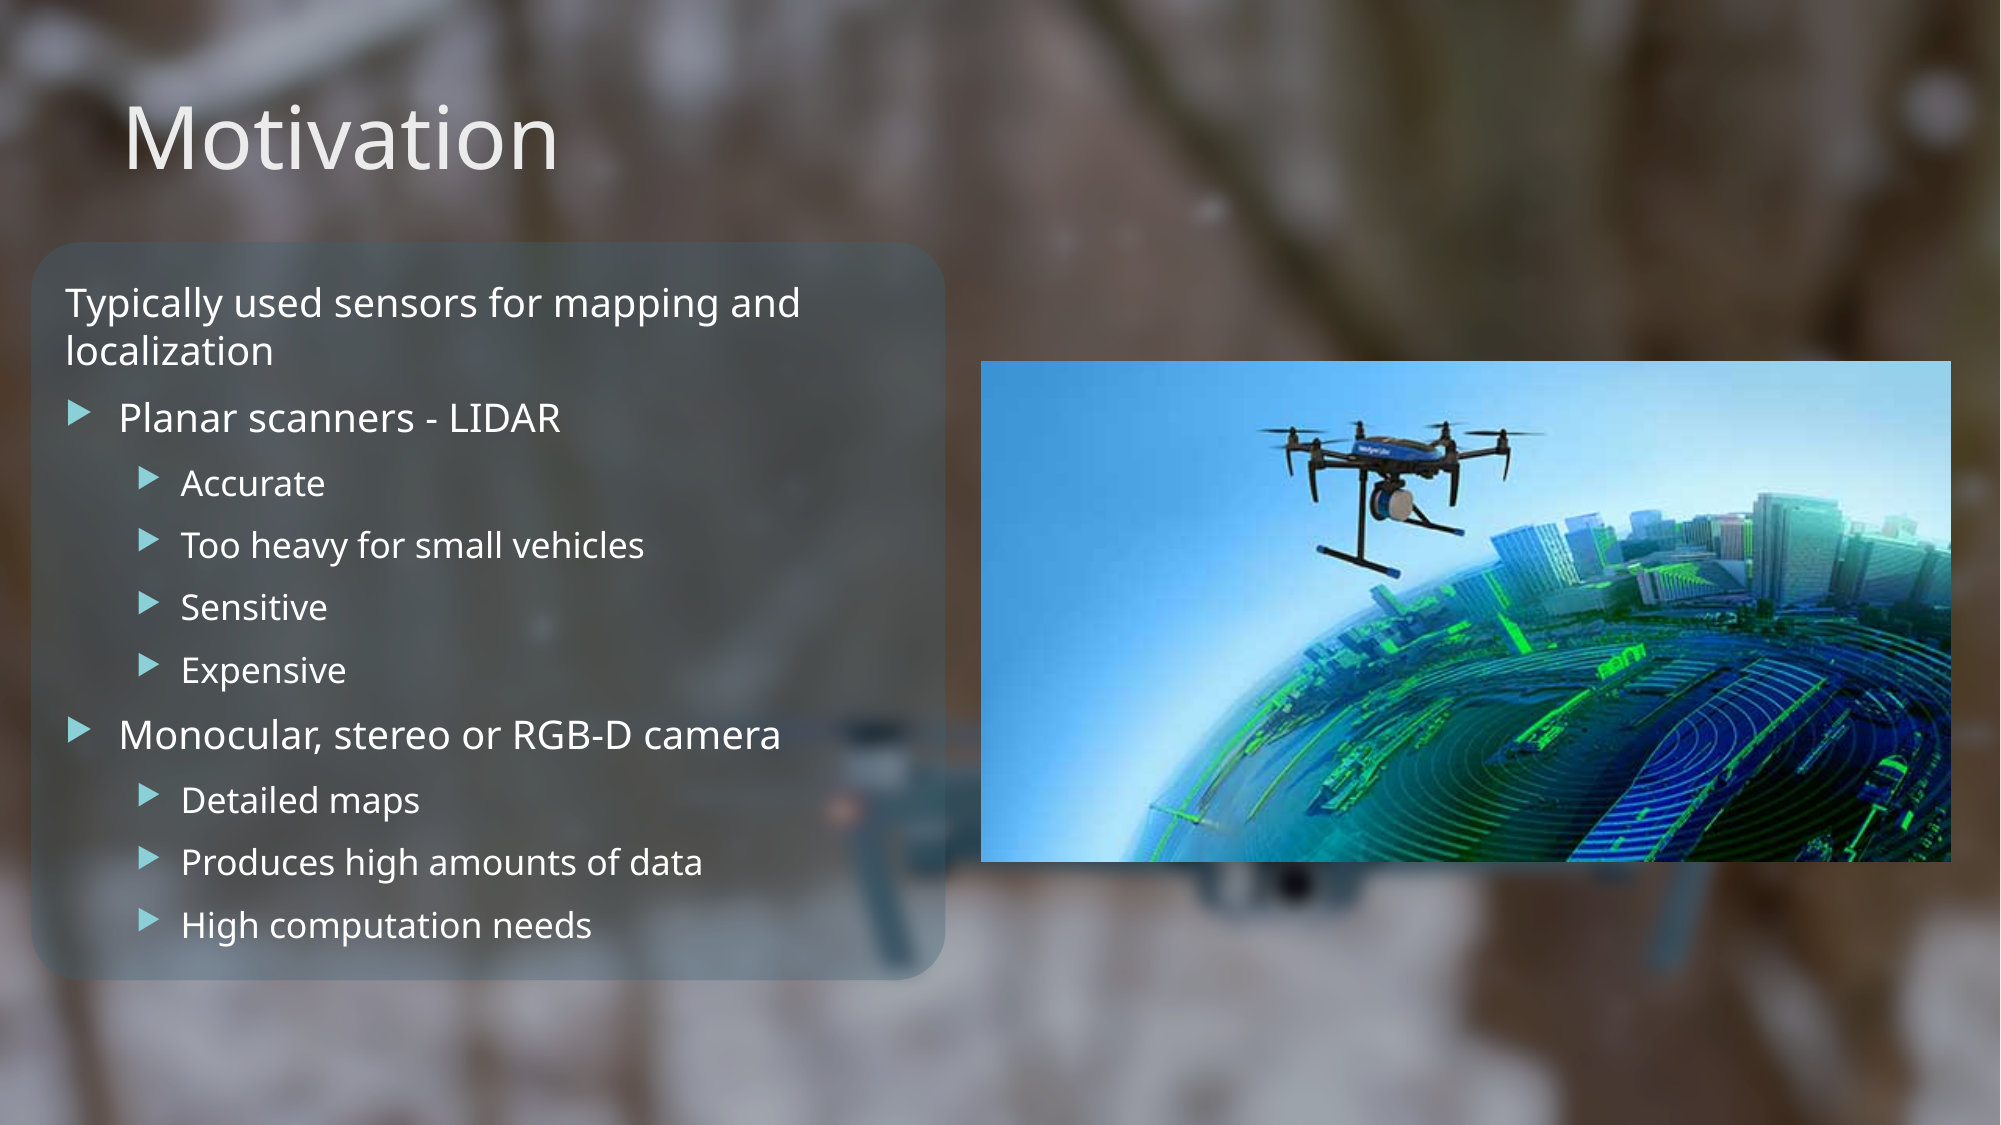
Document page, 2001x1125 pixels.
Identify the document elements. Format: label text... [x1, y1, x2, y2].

text_box [29, 240, 948, 982]
list Typically used sensors for mapping and localization Planar scanners - LIDAR Accurate Too heavy for small vehicles Sensitive Expensive Monocular, stereo or RGB-D camera Detailed maps Produces high amounts of data High computation needs [49, 270, 917, 959]
title Motivation [106, 74, 1649, 304]
picture [0, 0, 2001, 1125]
